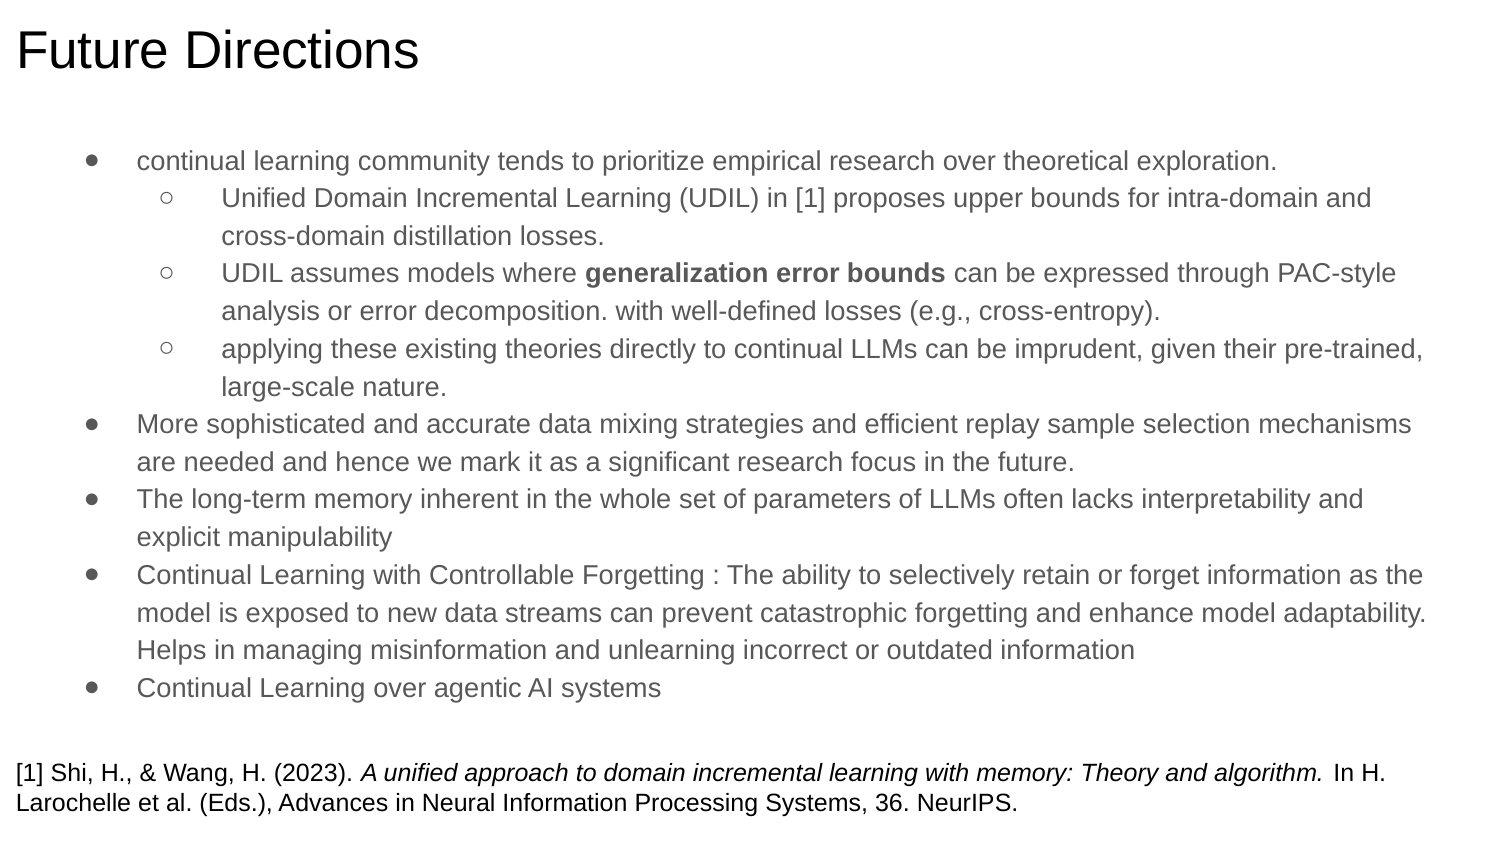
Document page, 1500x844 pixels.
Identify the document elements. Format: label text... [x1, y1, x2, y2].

list continual learning community tends to prioritize empirical research over theoretical exploration. Unified Domain Incremental Learning (UDIL) in [1] proposes upper bounds for intra-domain and cross-domain distillation losses. UDIL assumes models where generalization error bounds can be expressed through PAC-style analysis or error decomposition. with well-defined losses (e.g., cross-entropy). applying these existing theories directly to continual LLMs can be imprudent, given their pre-trained, large-scale nature. More sophisticated and accurate data mixing strategies and efficient replay sample selection mechanisms are needed and hence we mark it as a significant research focus in the future. The long-term memory inherent in the whole set of parameters of LLMs often lacks interpretability and explicit manipulability Continual Learning with Controllable Forgetting : The ability to selectively retain or forget information as the model is exposed to new data streams can prevent catastrophic forgetting and enhance model adaptability. Helps in managing misinformation and unlearning incorrect or outdated information Continual Learning over agentic AI systems [50, 122, 1450, 722]
text_box [1] Shi, H., & Wang, H. (2023). A unified approach to domain incremental learning with memory: Theory and algorithm. In H. Larochelle et al. (Eds.), Advances in Neural Information Processing Systems, 36. NeurIPS. [1, 749, 1500, 844]
title Future Directions [0, 0, 1400, 95]
